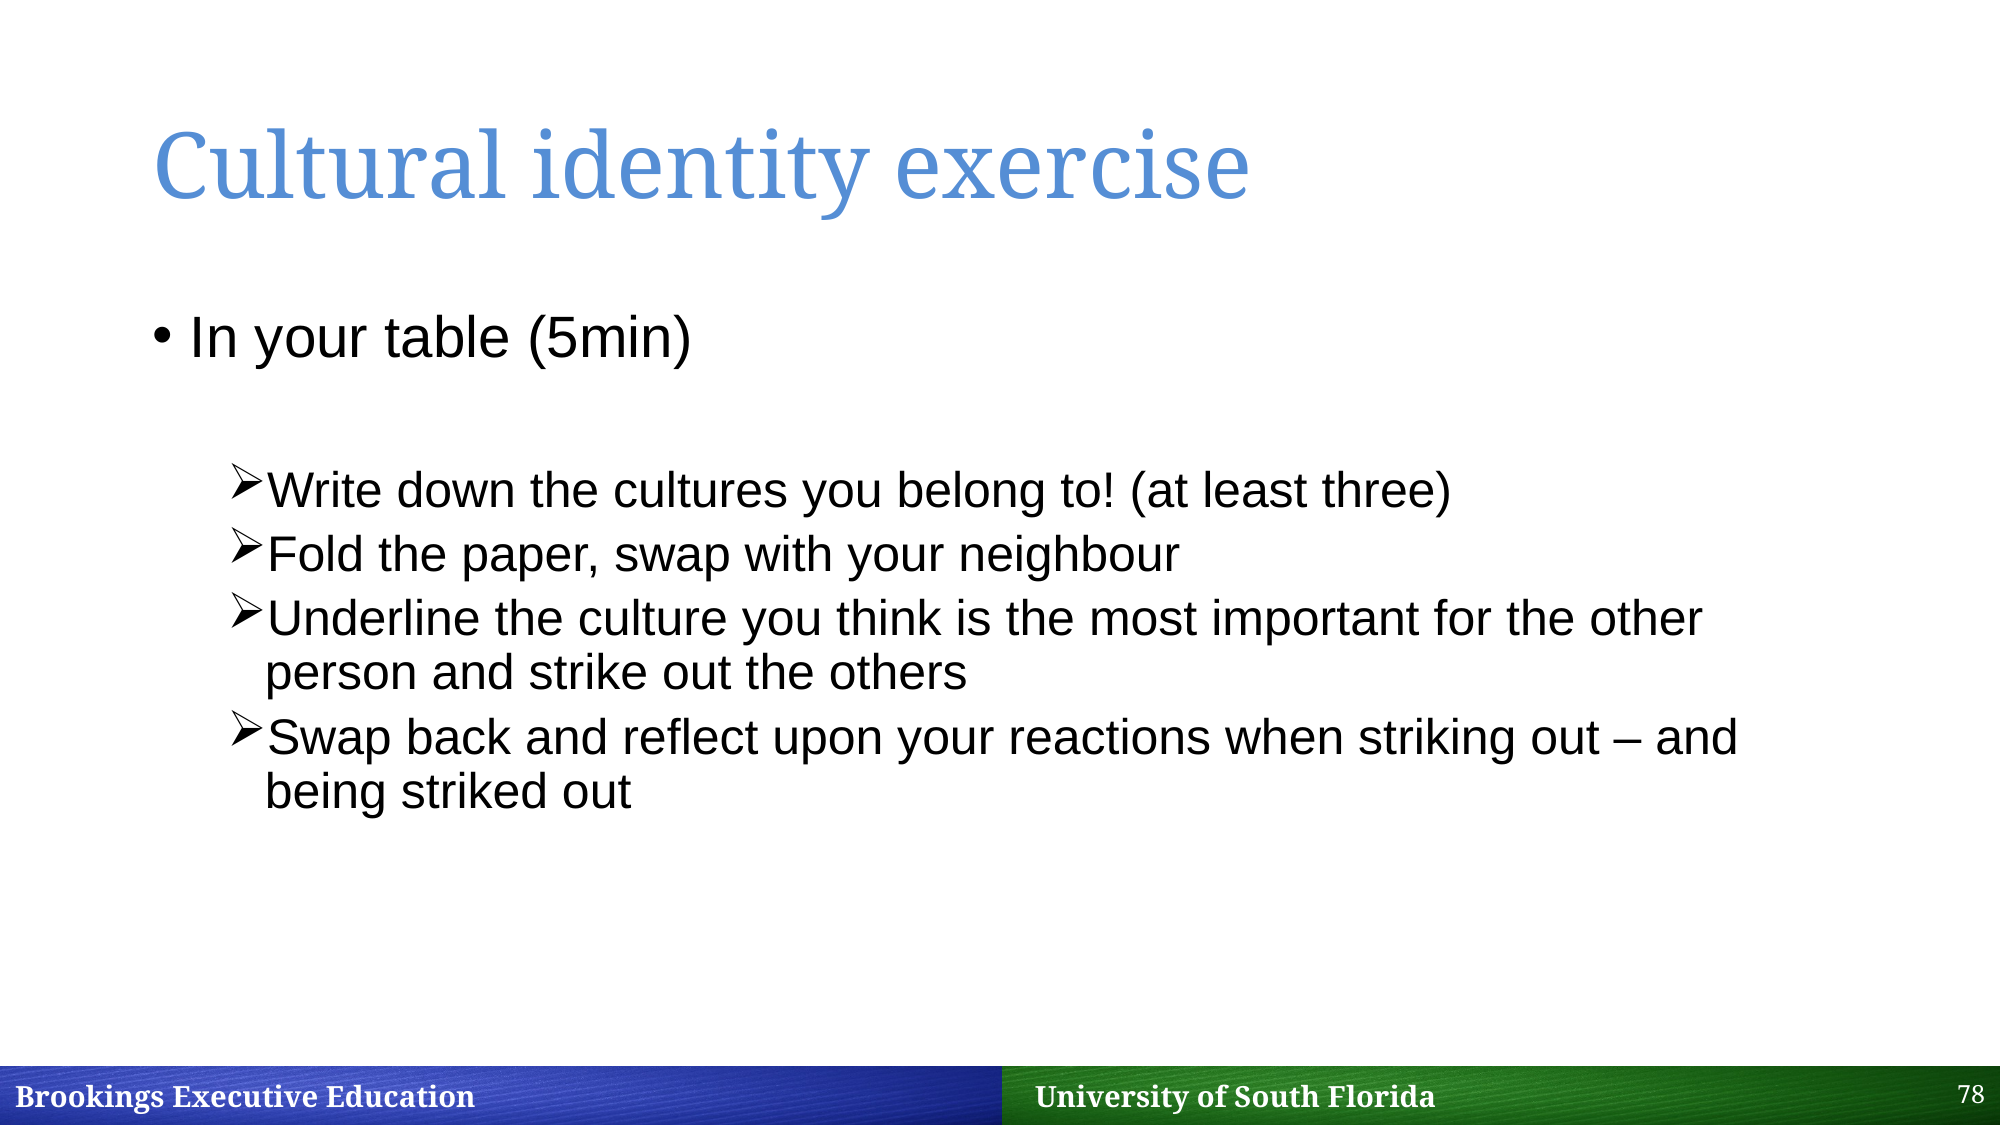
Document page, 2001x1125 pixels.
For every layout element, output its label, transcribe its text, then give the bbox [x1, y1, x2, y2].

slide_number 78 [1932, 1066, 2000, 1125]
title Cultural identity exercise [137, 59, 1863, 278]
footer Brookings Executive Education University of South Florida [0, 1066, 1932, 1125]
list In your table (5min) Write down the cultures you belong to! (at least three) Fold the paper, swap with your neighbour Underline the culture you think is the most important for the other person and strike out the others Swap back and reflect upon your reactions when striking out – and being striked out [137, 299, 1863, 1014]
